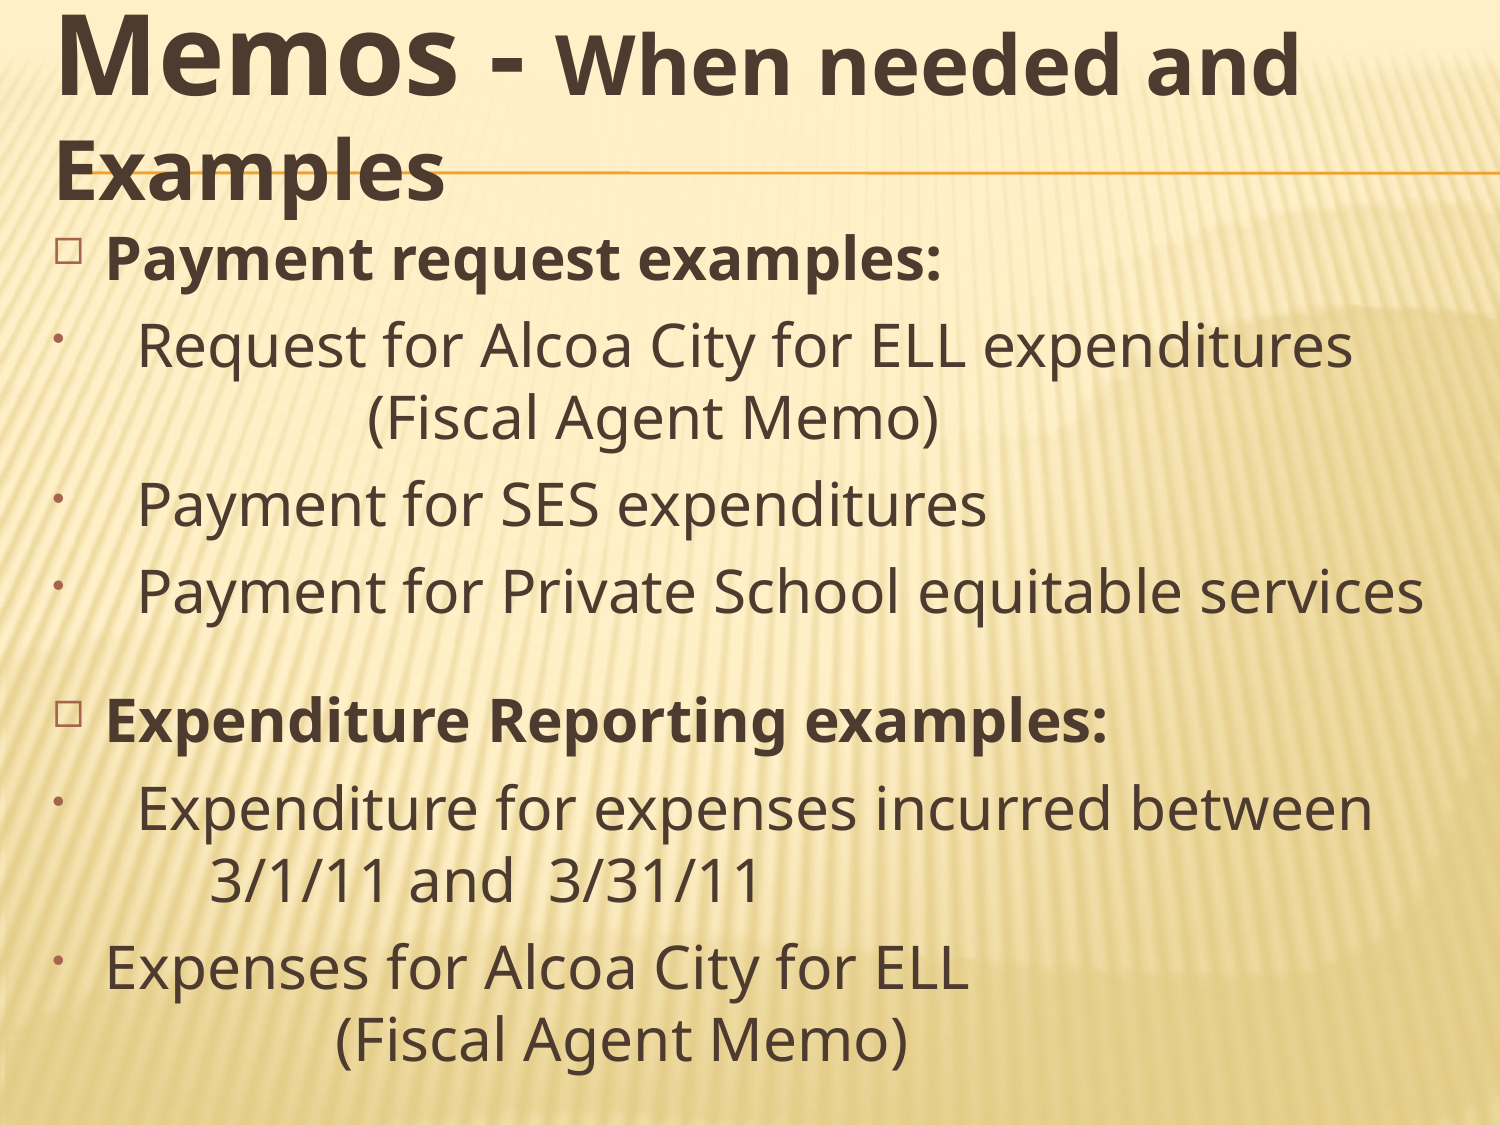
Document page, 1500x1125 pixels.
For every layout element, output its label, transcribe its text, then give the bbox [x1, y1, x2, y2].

text_box Memos - When needed and Examples [37, 24, 1475, 175]
text_box Payment request examples: Request for Alcoa City for ELL expenditures (Fiscal Agent Memo) Payment for SES expenditures Payment for Private School equitable services Expenditure Reporting examples: Expenditure for expenses incurred between 3/1/11 and 3/31/11 Expenses for Alcoa City for ELL (Fiscal Agent Memo) [37, 212, 1463, 1038]
